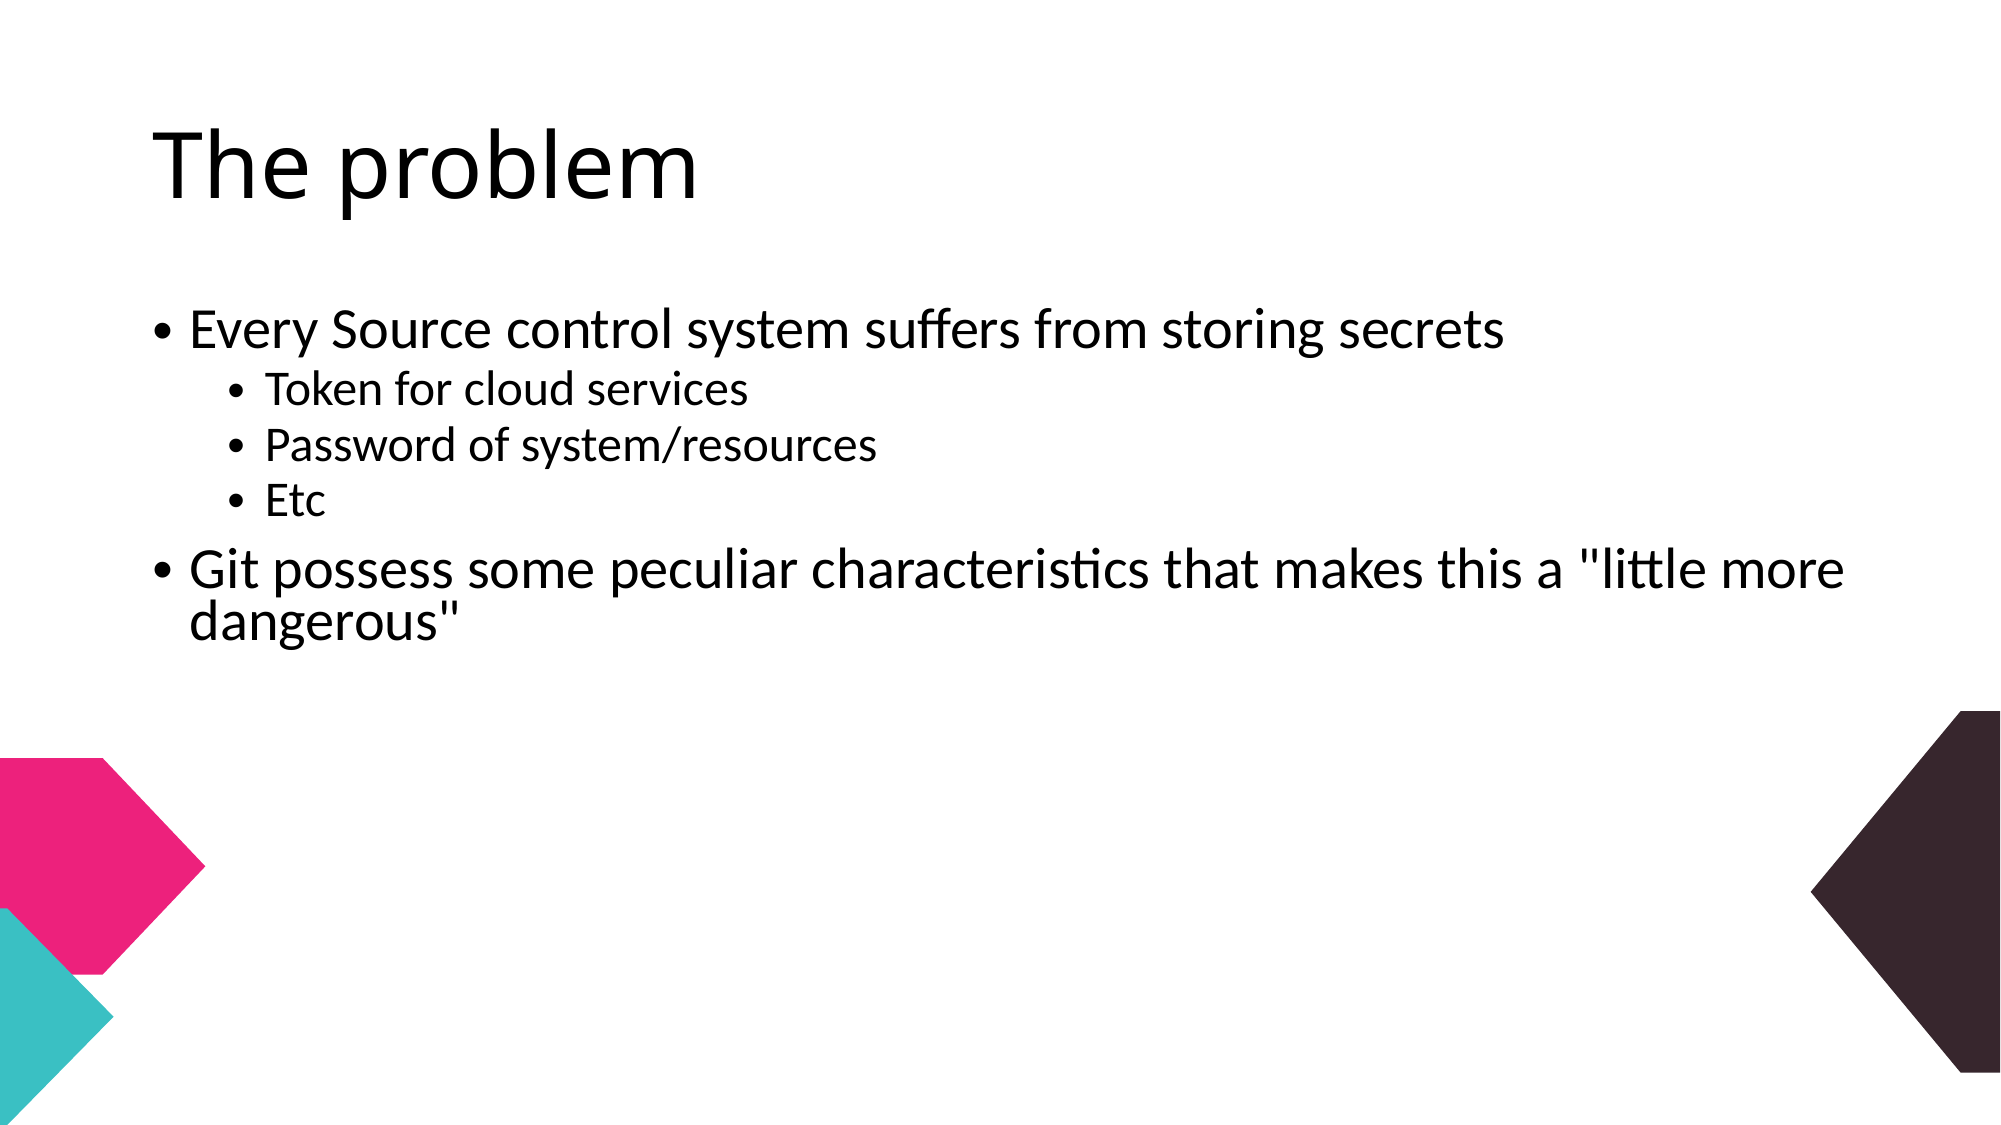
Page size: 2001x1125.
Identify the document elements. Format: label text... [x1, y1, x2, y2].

list Every Source control system suffers from storing secrets Token for cloud services Password of system/resources Etc Git possess some peculiar characteristics that makes this a "little more dangerous" [137, 299, 1863, 1014]
title The problem [137, 59, 1863, 278]
